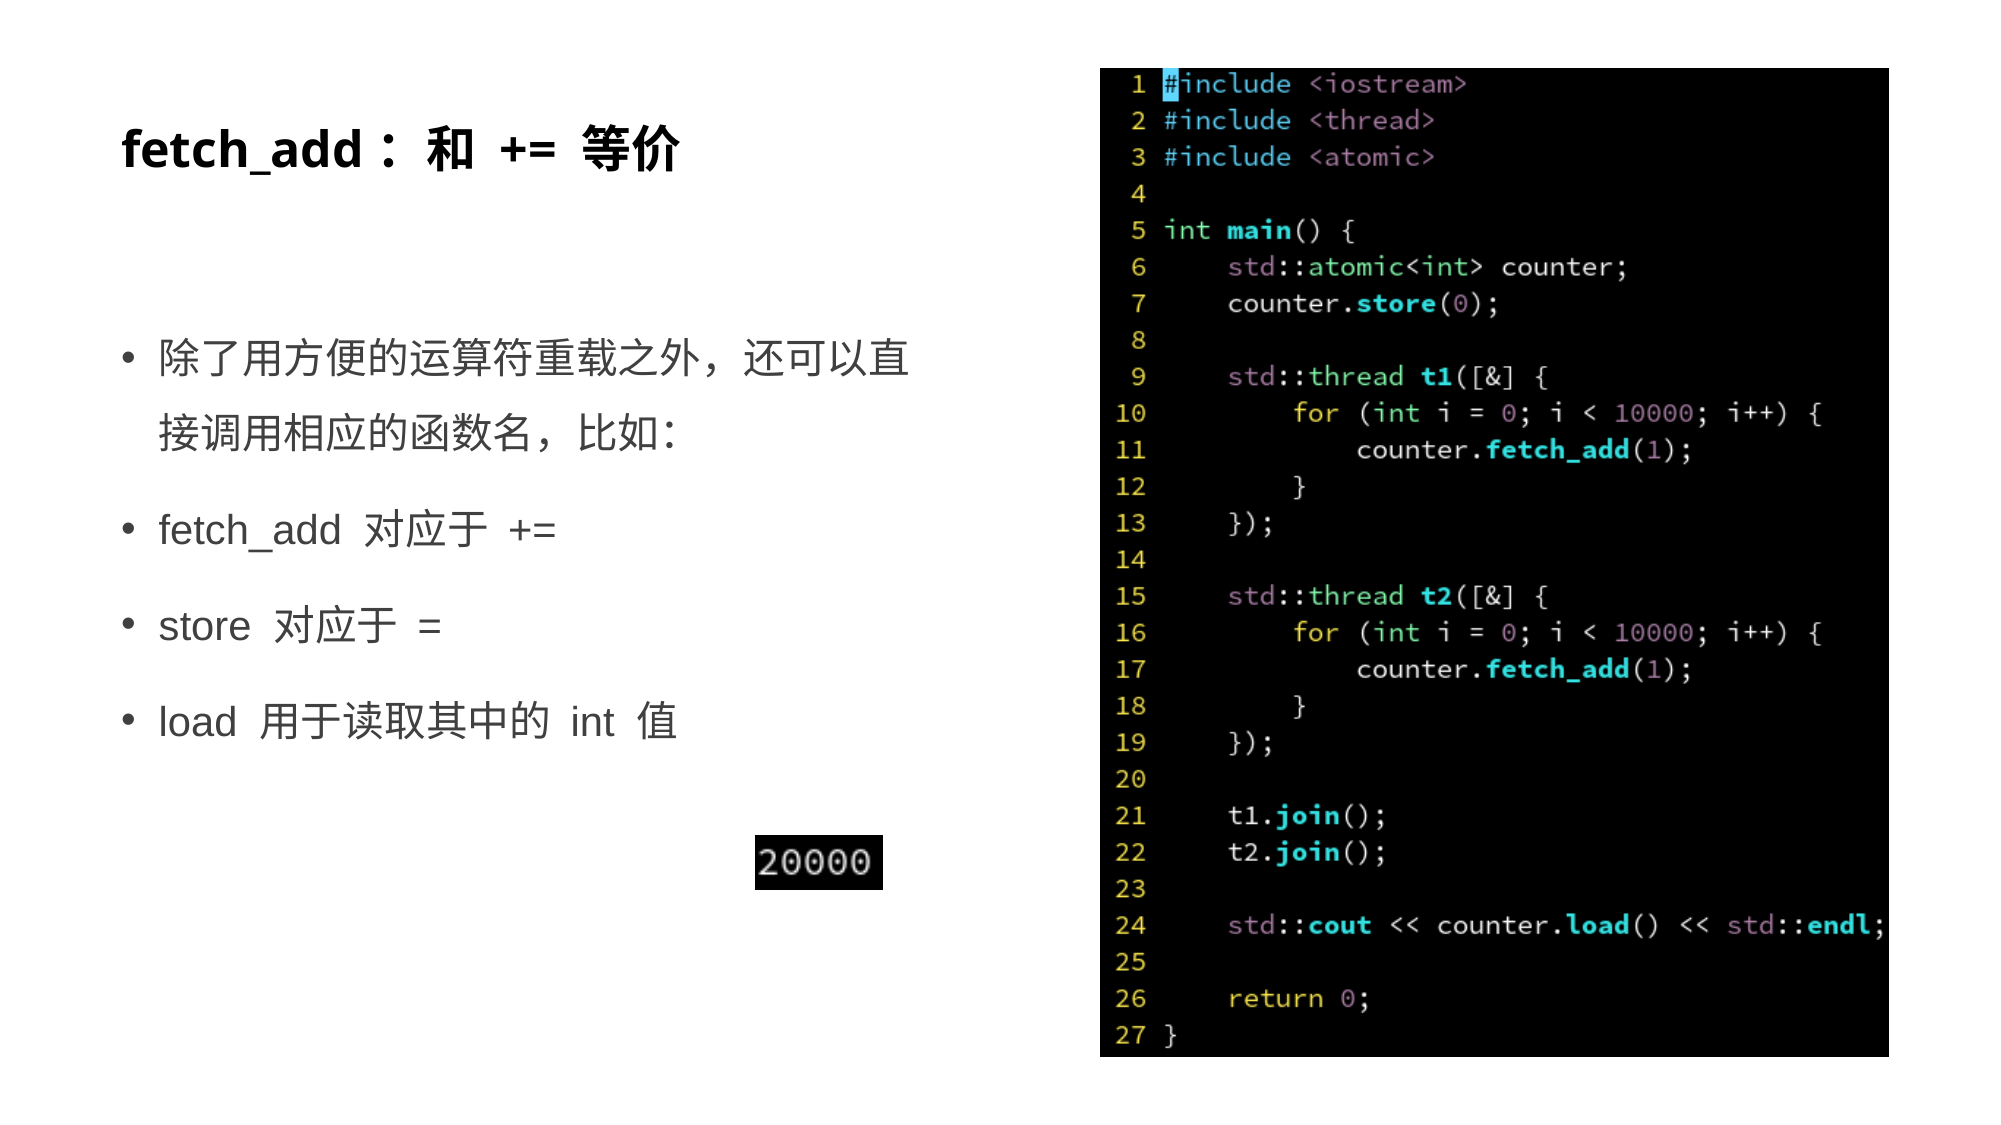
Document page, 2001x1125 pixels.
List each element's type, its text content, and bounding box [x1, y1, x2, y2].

title fetch_add：和 += 等价 [106, 42, 1832, 260]
list 除了用方便的运算符重载之外，还可以直接调用相应的函数名，比如： fetch_add 对应于 += store 对应于 = load 用于读取其中的 int 值 [106, 299, 957, 1014]
picture [755, 835, 883, 890]
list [1100, 68, 1889, 1057]
